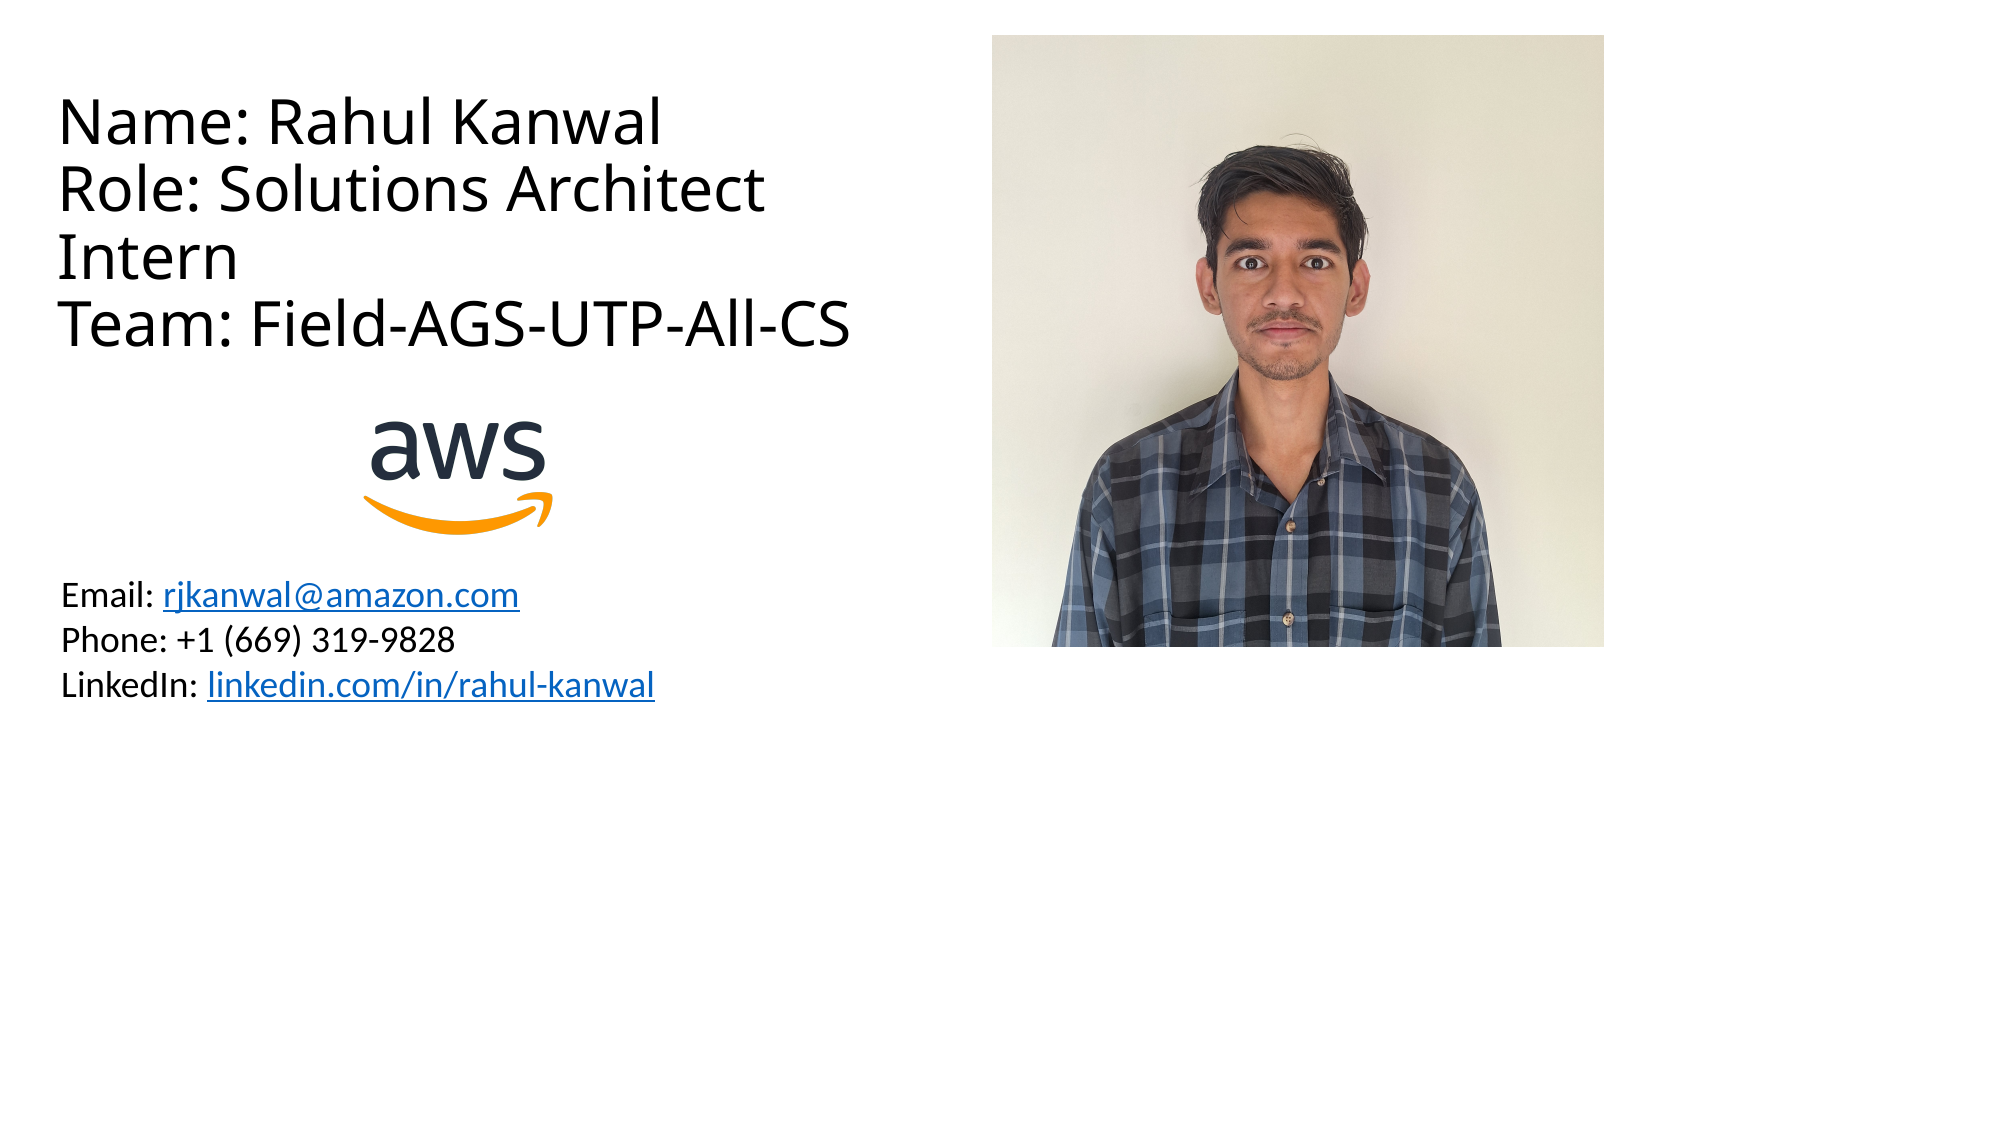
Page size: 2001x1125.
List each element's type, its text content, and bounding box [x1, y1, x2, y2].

text_box Email: rjkanwal@amazon.com Phone: +1 (669) 319-9828 LinkedIn: linkedin.com/in/rahul-kanwal [46, 562, 671, 758]
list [331, 393, 585, 563]
picture [991, 35, 1604, 647]
title Name: Rahul Kanwal Role: Solutions Architect Intern Team: Field-AGS-UTP-All-CS [42, 50, 874, 443]
